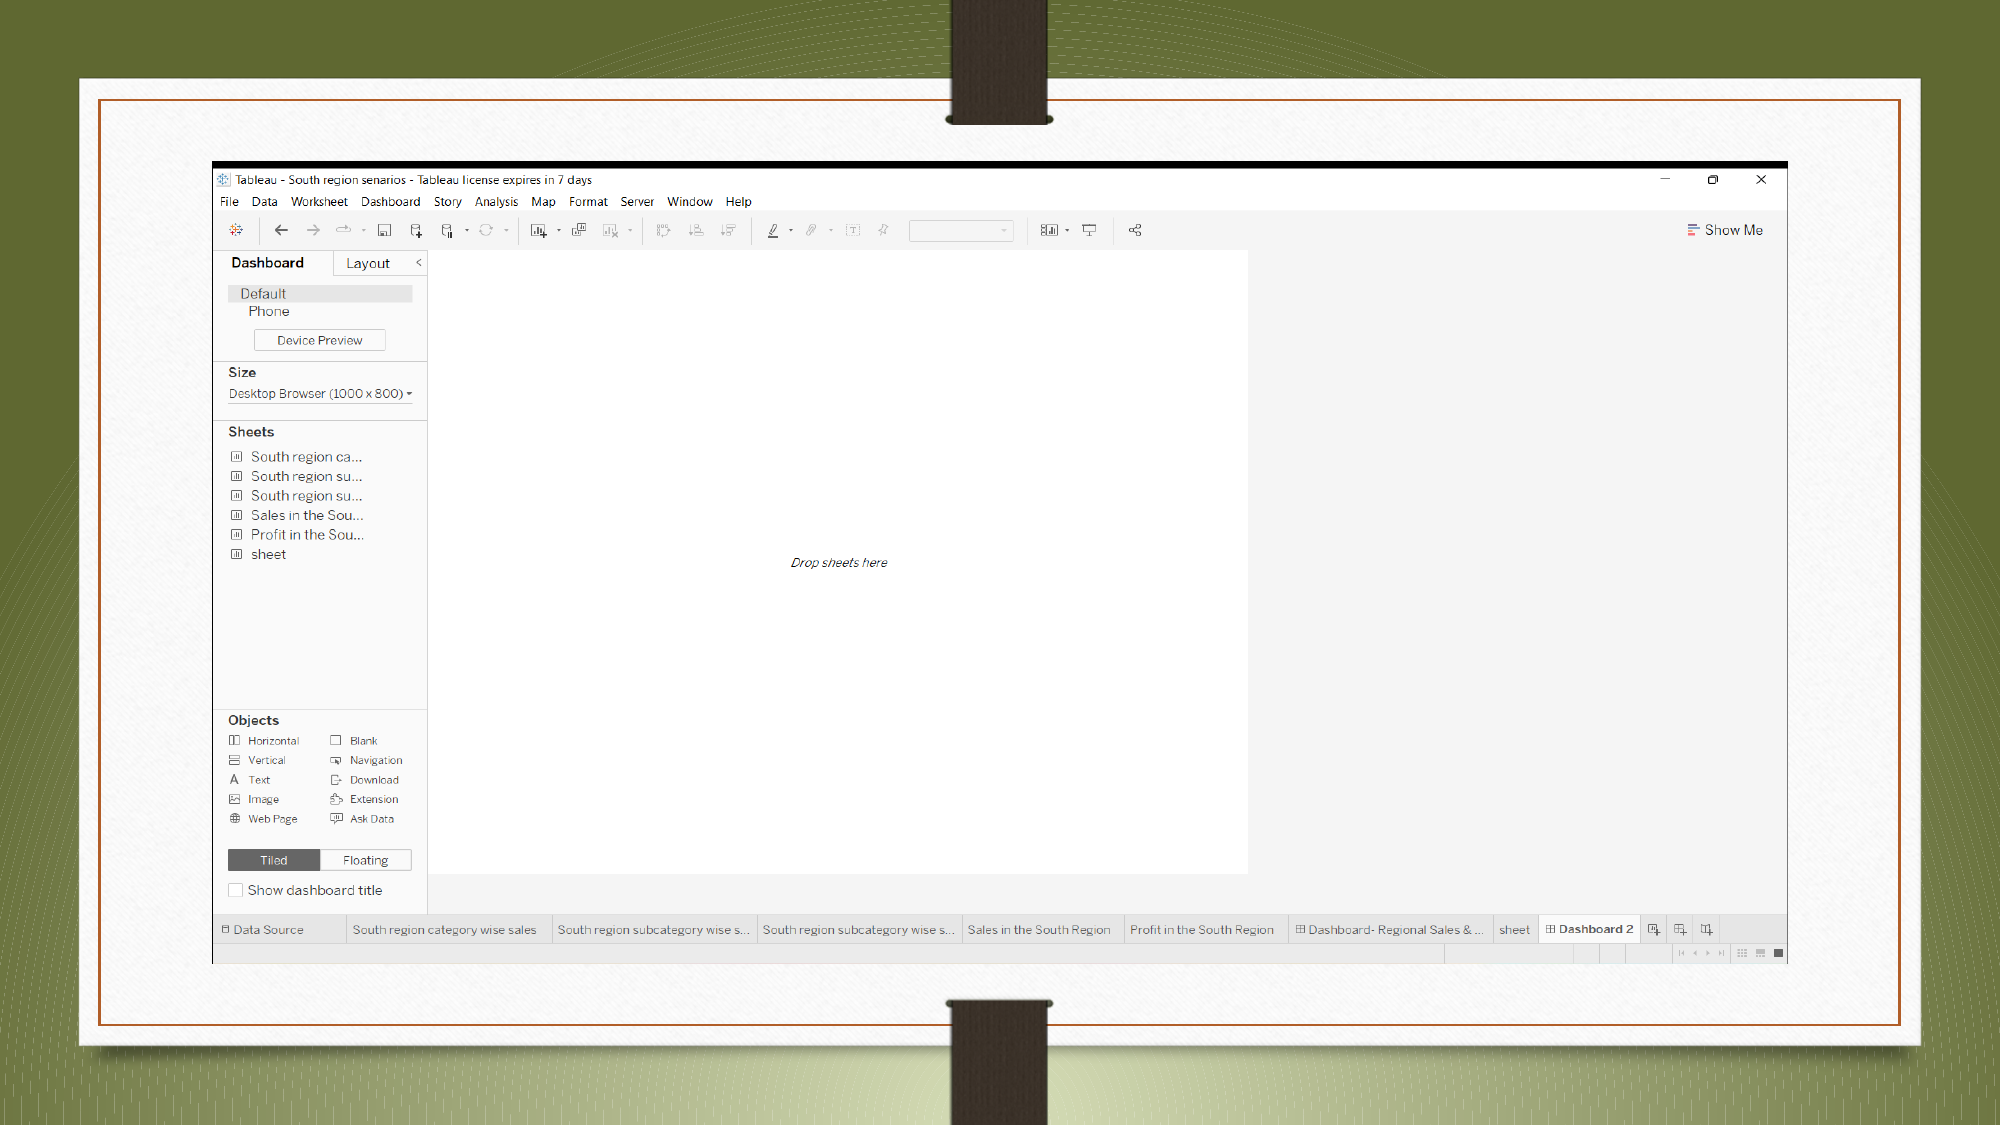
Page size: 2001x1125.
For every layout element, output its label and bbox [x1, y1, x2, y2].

picture [101, 0, 2000, 1125]
picture [0, 0, 948, 1125]
list [212, 160, 1788, 964]
